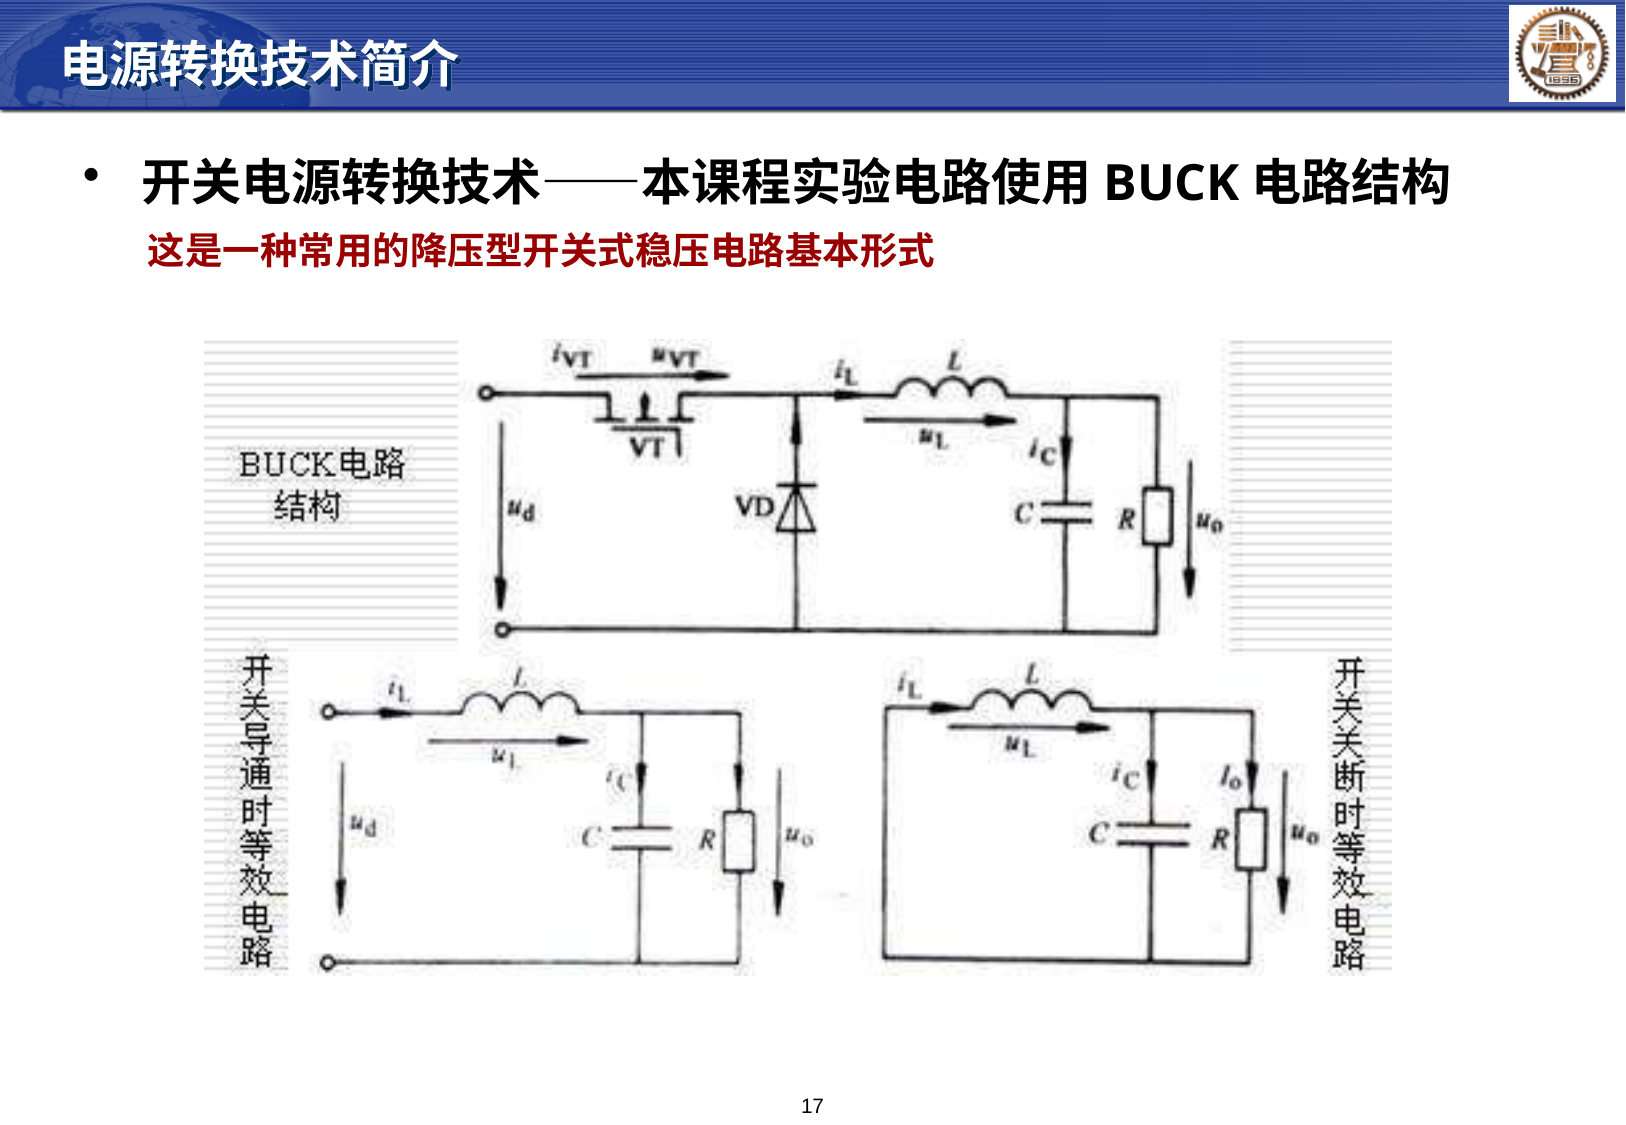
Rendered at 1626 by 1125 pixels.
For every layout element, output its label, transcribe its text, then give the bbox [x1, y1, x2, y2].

text_box 电源转换技术简介 [44, 24, 1426, 100]
picture [203, 339, 1393, 977]
picture [0, 0, 1625, 120]
text_box 开关电源转换技术——本课程实验电路使用BUCK电路结构 [68, 142, 1557, 218]
footer 17 [555, 1087, 1070, 1125]
text_box 这是一种常用的降压型开关式稳压电路基本形式 [133, 225, 1625, 319]
